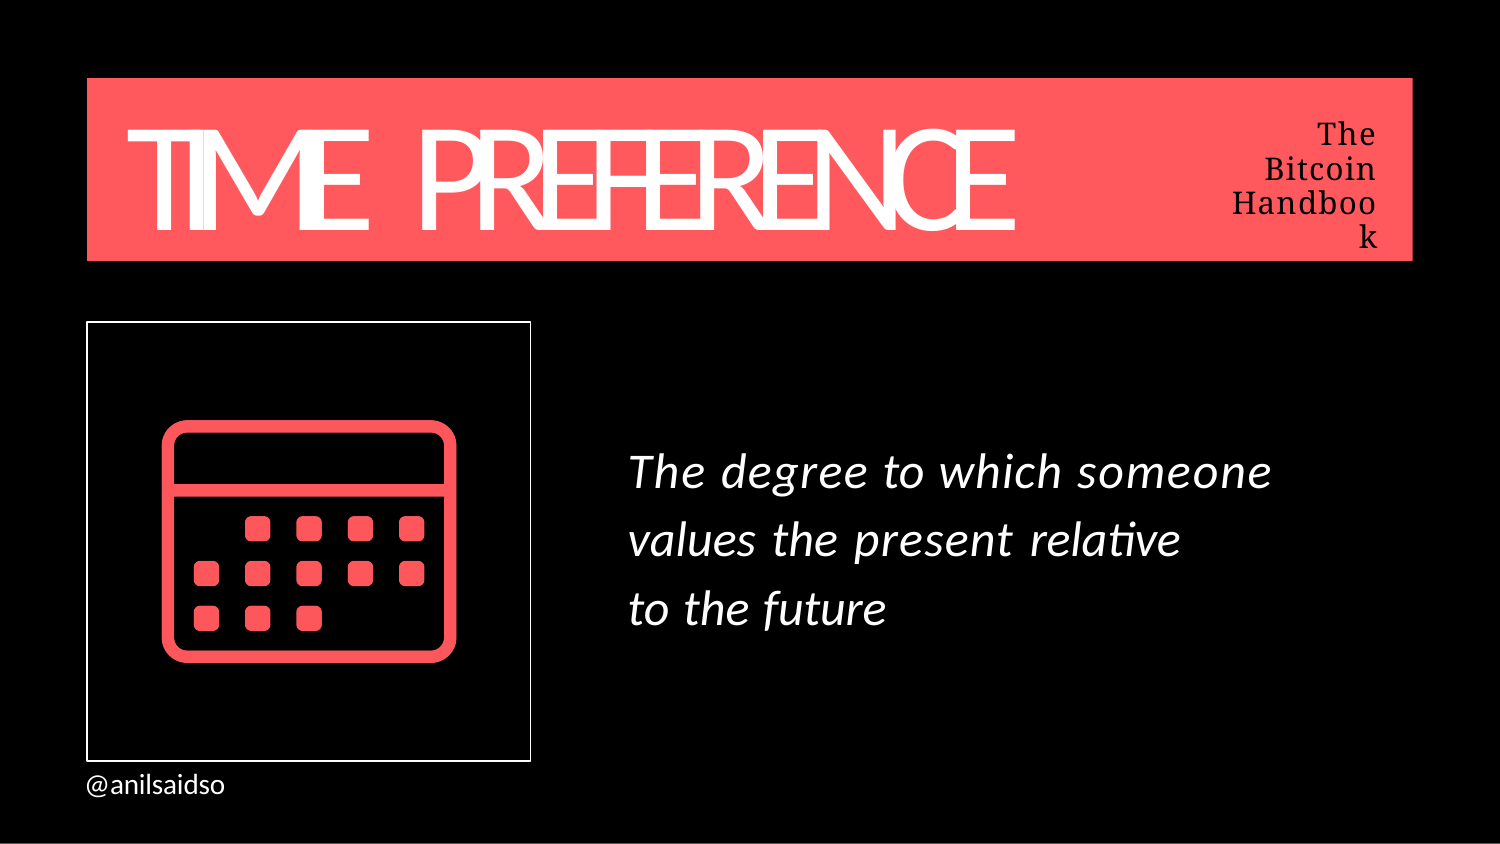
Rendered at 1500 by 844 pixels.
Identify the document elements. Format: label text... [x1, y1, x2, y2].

picture [155, 388, 463, 696]
text_box [87, 78, 123, 261]
text_box [87, 322, 531, 762]
title TIME PREFERENCE [123, 71, 1184, 262]
text_box @anilsaidso [82, 763, 233, 801]
text_box The degree to which someone values the present relative to the future [625, 427, 1284, 636]
text_box [1184, 78, 1413, 261]
text_box The Bitcoin Handbook [1213, 111, 1379, 255]
